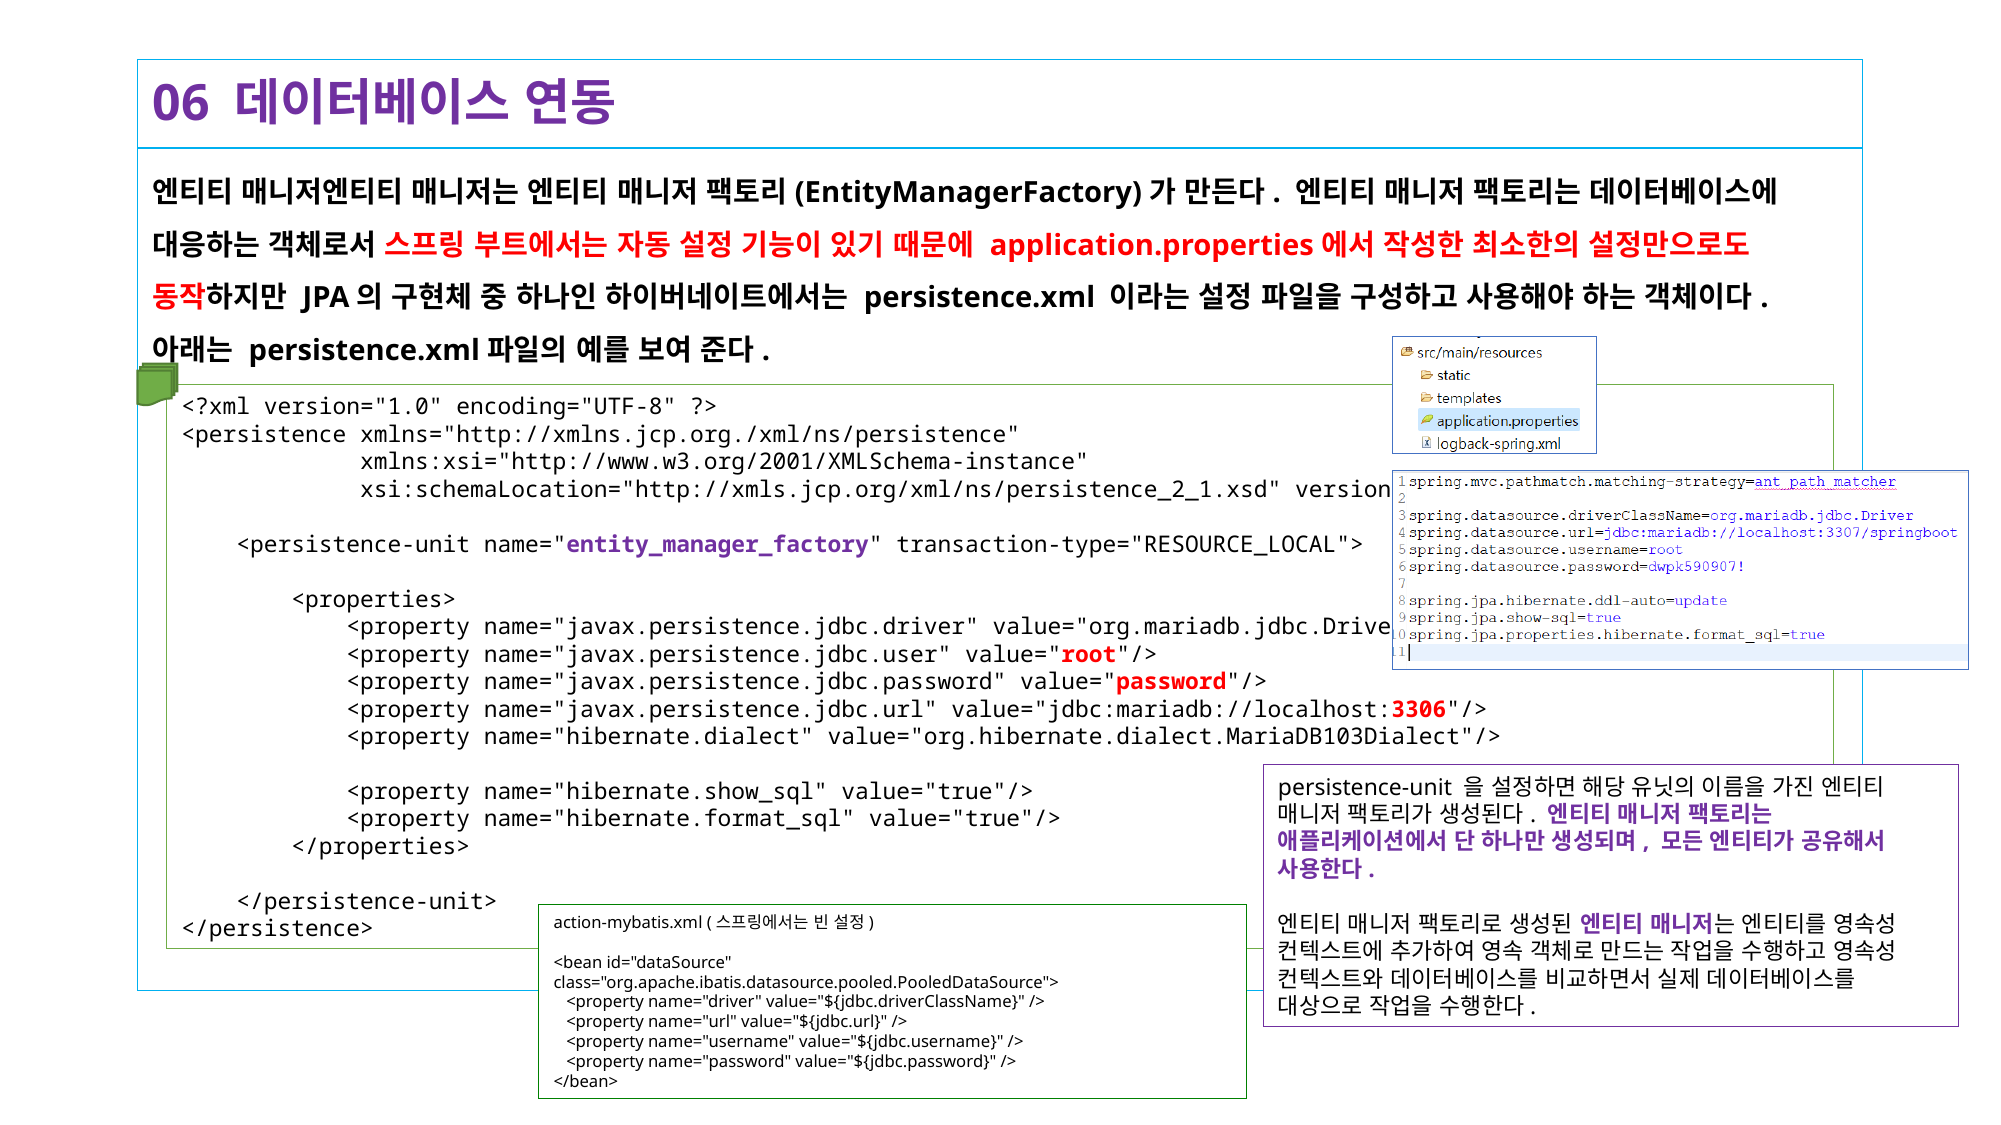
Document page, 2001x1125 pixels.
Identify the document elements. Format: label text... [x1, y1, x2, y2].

picture [1392, 470, 1969, 670]
list 엔티티 매니저엔티티 매니저는 엔티티 매니저 팩토리(EntityManagerFactory)가 만든다. 엔티티 매니저 팩토리는 데이터베이스에 대응하는 객체로서 스프링 부트에서는 자동 설정 기능이 있기 때문에 application.properties에서 작성한 최소한의 설정만으로도 동작하지만 JPA의 구현체 중 하나인 하이버네이트에서는 persistence.xml 이라는 설정 파일을 구성하고 사용해야 하는 객체이다. 아래는 persistence.xml파일의 예를 보여 준다. [137, 401, 538, 991]
text_box persistence-unit 을 설정하면 해당 유닛의 이름을 가진 엔티티 매니저 팩토리가 생성된다. 엔티티 매니저 팩토리는 애플리케이션에서 단 하나만 생성되며, 모든 엔티티가 공유해서 사용한다. 엔티티 매니저 팩토리로 생성된 엔티티 매니저는 엔티티를 영속성 컨텍스트에 추가하여 영속 객체로 만드는 작업을 수행하고 영속성 컨텍스트와 데이터베이스를 비교하면서 실제 데이터베이스를 대상으로 작업을 수행한다. [1263, 764, 1959, 1027]
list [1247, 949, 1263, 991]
text_box action-mybatis.xml (스프링에서는 빈 설정) <bean id="dataSource" class="org.apache.ibatis.datasource.pooled.PooledDataSource"> <property name="driver" value="${jdbc.driverClassName}" /> <property name="url" value="${jdbc.url}" /> <property name="username" value="${jdbc.username}" /> <property name="password" value="${jdbc.password}" /> </bean> [538, 904, 1247, 1099]
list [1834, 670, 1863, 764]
list 엔티티 매니저엔티티 매니저는 엔티티 매니저 팩토리(EntityManagerFactory)가 만든다. 엔티티 매니저 팩토리는 데이터베이스에 대응하는 객체로서 스프링 부트에서는 자동 설정 기능이 있기 때문에 application.properties에서 작성한 최소한의 설정만으로도 동작하지만 JPA의 구현체 중 하나인 하이버네이트에서는 persistence.xml 이라는 설정 파일을 구성하고 사용해야 하는 객체이다. 아래는 persistence.xml파일의 예를 보여 준다. [137, 148, 1863, 470]
picture [1392, 336, 1597, 454]
text_box <?xml version="1.0" encoding="UTF-8" ?> <persistence xmlns="http://xmlns.jcp.org./xml/ns/persistence" xmlns:xsi="http://www.w3.org/2001/XMLSchema-instance" xsi:schemaLocation="http://xmls.jcp.org/xml/ns/persistence_2_1.xsd" version="2.1"> <persistence-unit name="entity_manager_factory" transaction-type="RESOURCE_LOCAL"> <properties> <property name="javax.persistence.jdbc.driver" value="org.mariadb.jdbc.Driver"/> <property name="javax.persistence.jdbc.user" value="root"/> <property name="javax.persistence.jdbc.password" value="password"/> <property name="javax.persistence.jdbc.url" value="jdbc:mariadb://localhost:3306"/> <property name="hibernate.dialect" value="org.hibernate.dialect.MariaDB103Dialect"/> <property name="hibernate.show_sql" value="true"/> <property name="hibernate.format_sql" value="true"/> </properties> </persistence-unit> </persistence> [166, 384, 1834, 949]
title 06 데이터베이스 연동 [137, 59, 1863, 148]
text_box [136, 362, 179, 407]
